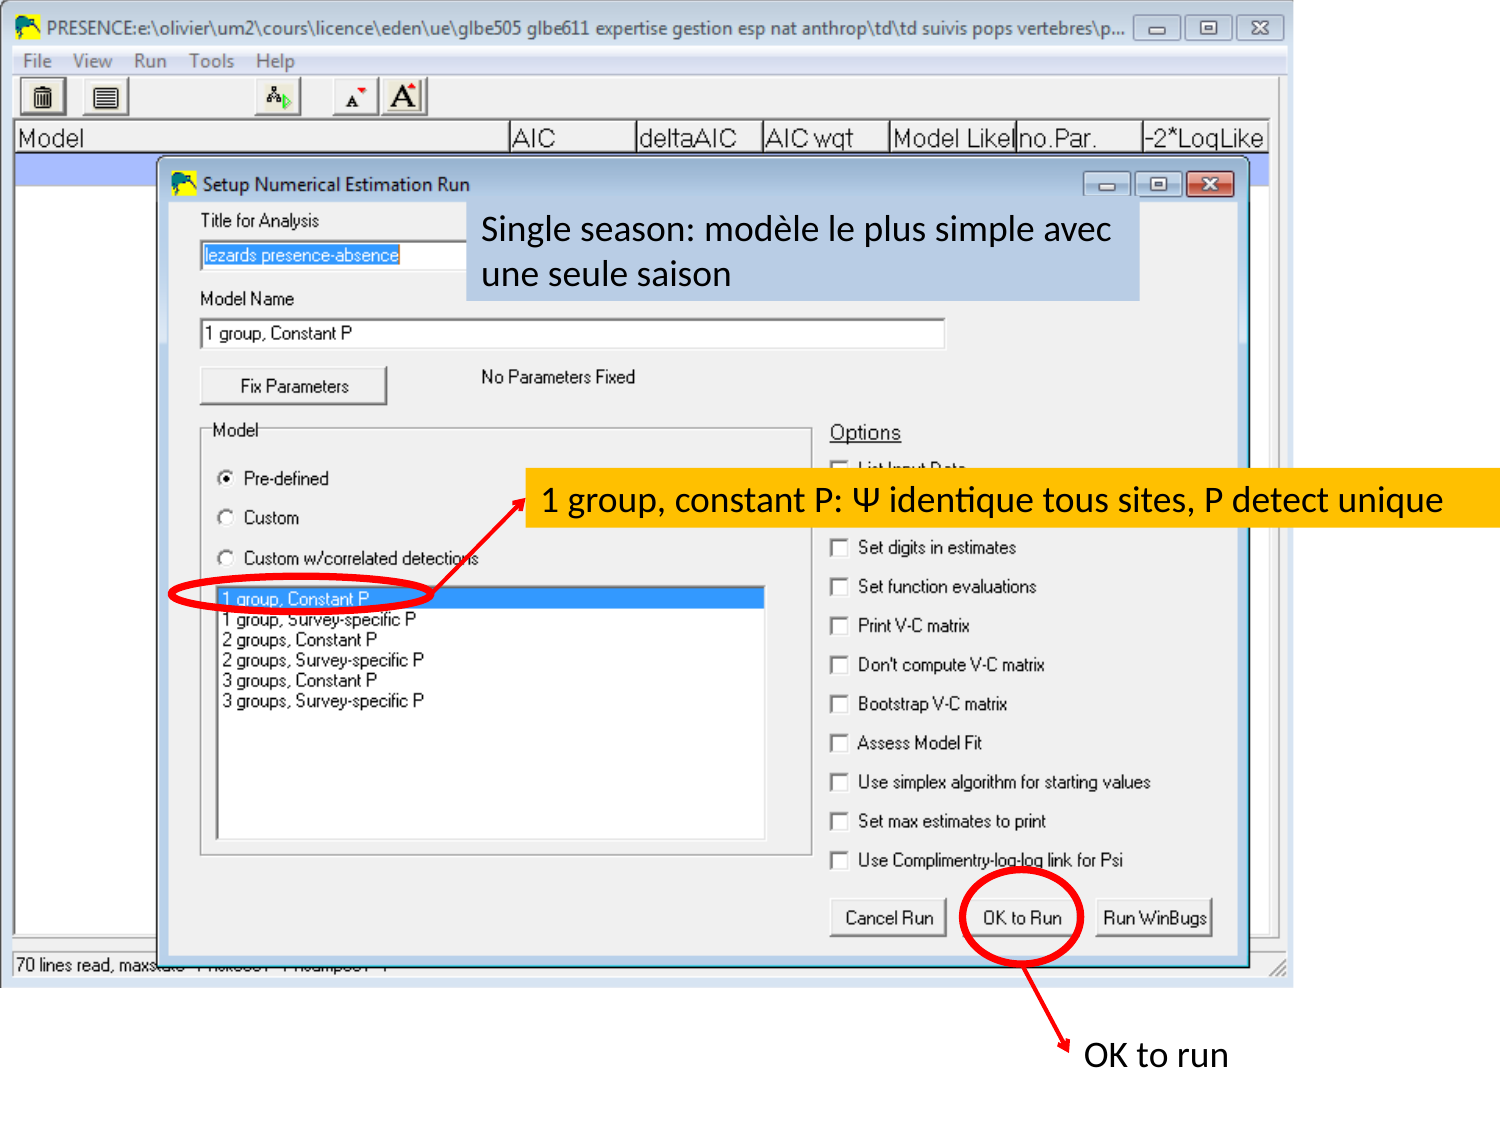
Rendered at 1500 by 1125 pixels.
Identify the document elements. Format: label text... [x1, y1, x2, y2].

text_box 1 group, constant P: Ψ identique tous sites, P detect unique [1298, 467, 1500, 528]
text_box OK to run [1068, 1023, 1406, 1083]
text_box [1021, 963, 1070, 1054]
picture [0, 0, 1294, 988]
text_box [430, 497, 526, 595]
